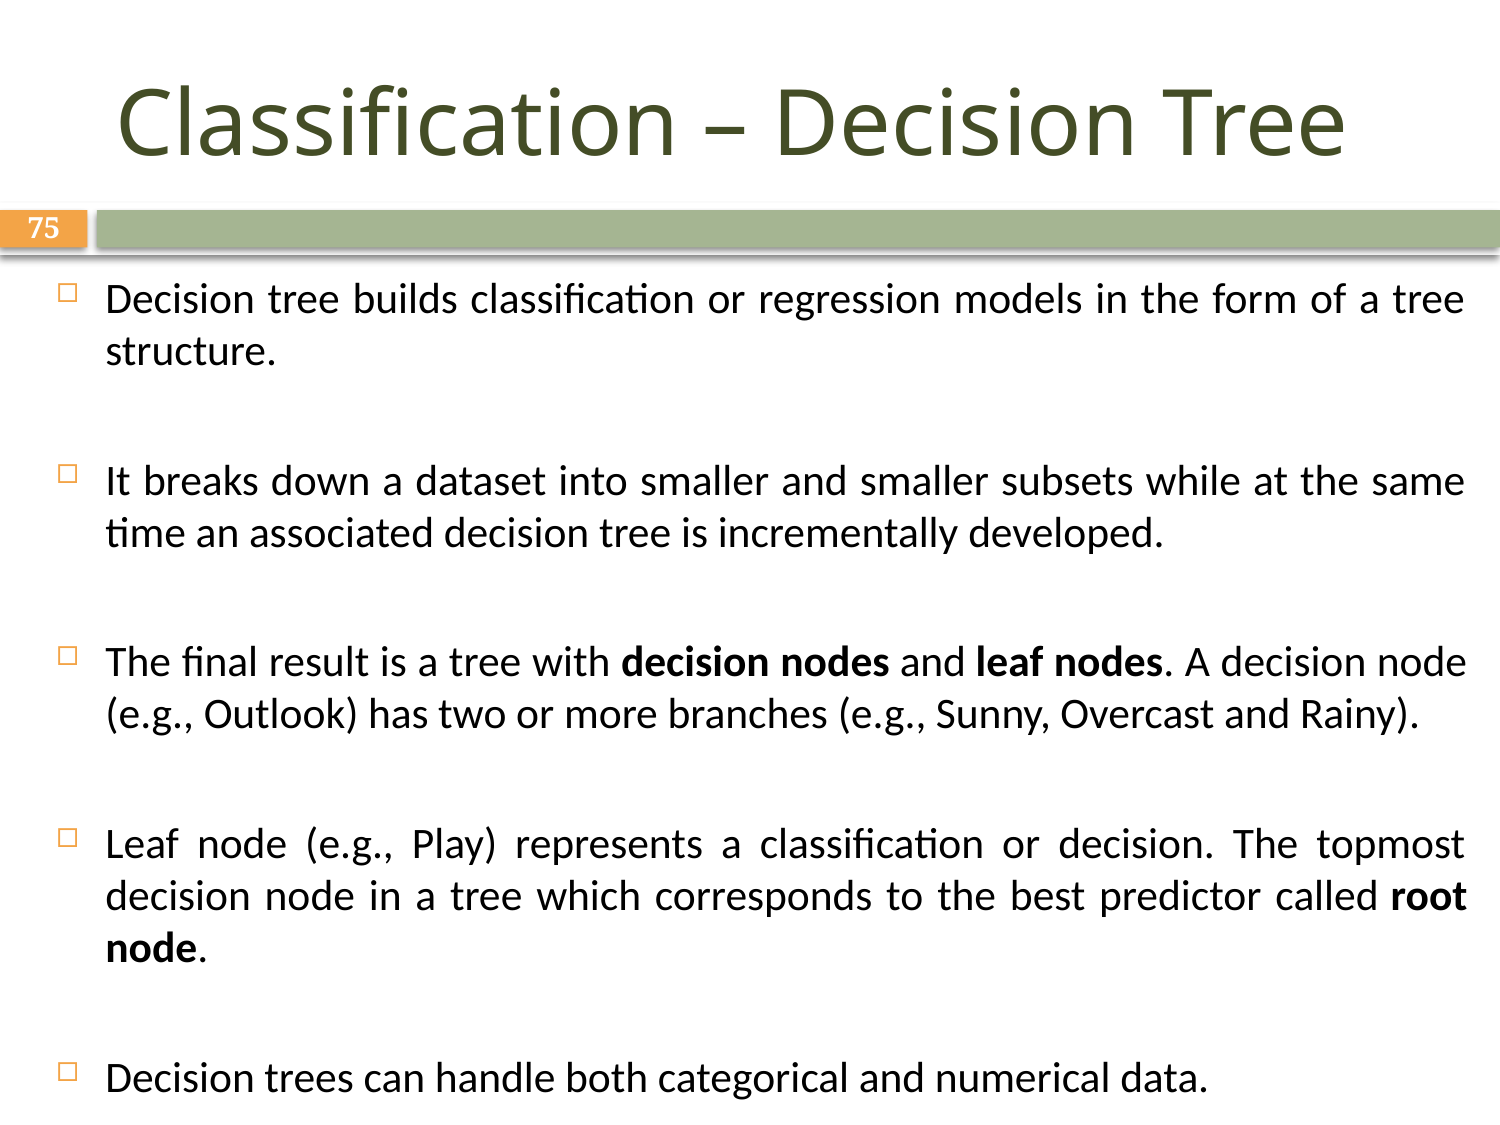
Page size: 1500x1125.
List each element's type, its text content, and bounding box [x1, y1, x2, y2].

slide_number 75 [0, 208, 88, 249]
list Decision tree builds classification or regression models in the form of a tree structure. It breaks down a dataset into smaller and smaller subsets while at the same time an associated decision tree is incrementally developed. The final result is a tree with decision nodes and leaf nodes. A decision node (e.g., Outlook) has two or more branches (e.g., Sunny, Overcast and Rainy). Leaf node (e.g., Play) represents a classification or decision. The topmost decision node in a tree which corresponds to the best predictor called root node. Decision trees can handle both categorical and numerical data. [41, 262, 1483, 1125]
title Classification – Decision Tree [100, 37, 1438, 200]
